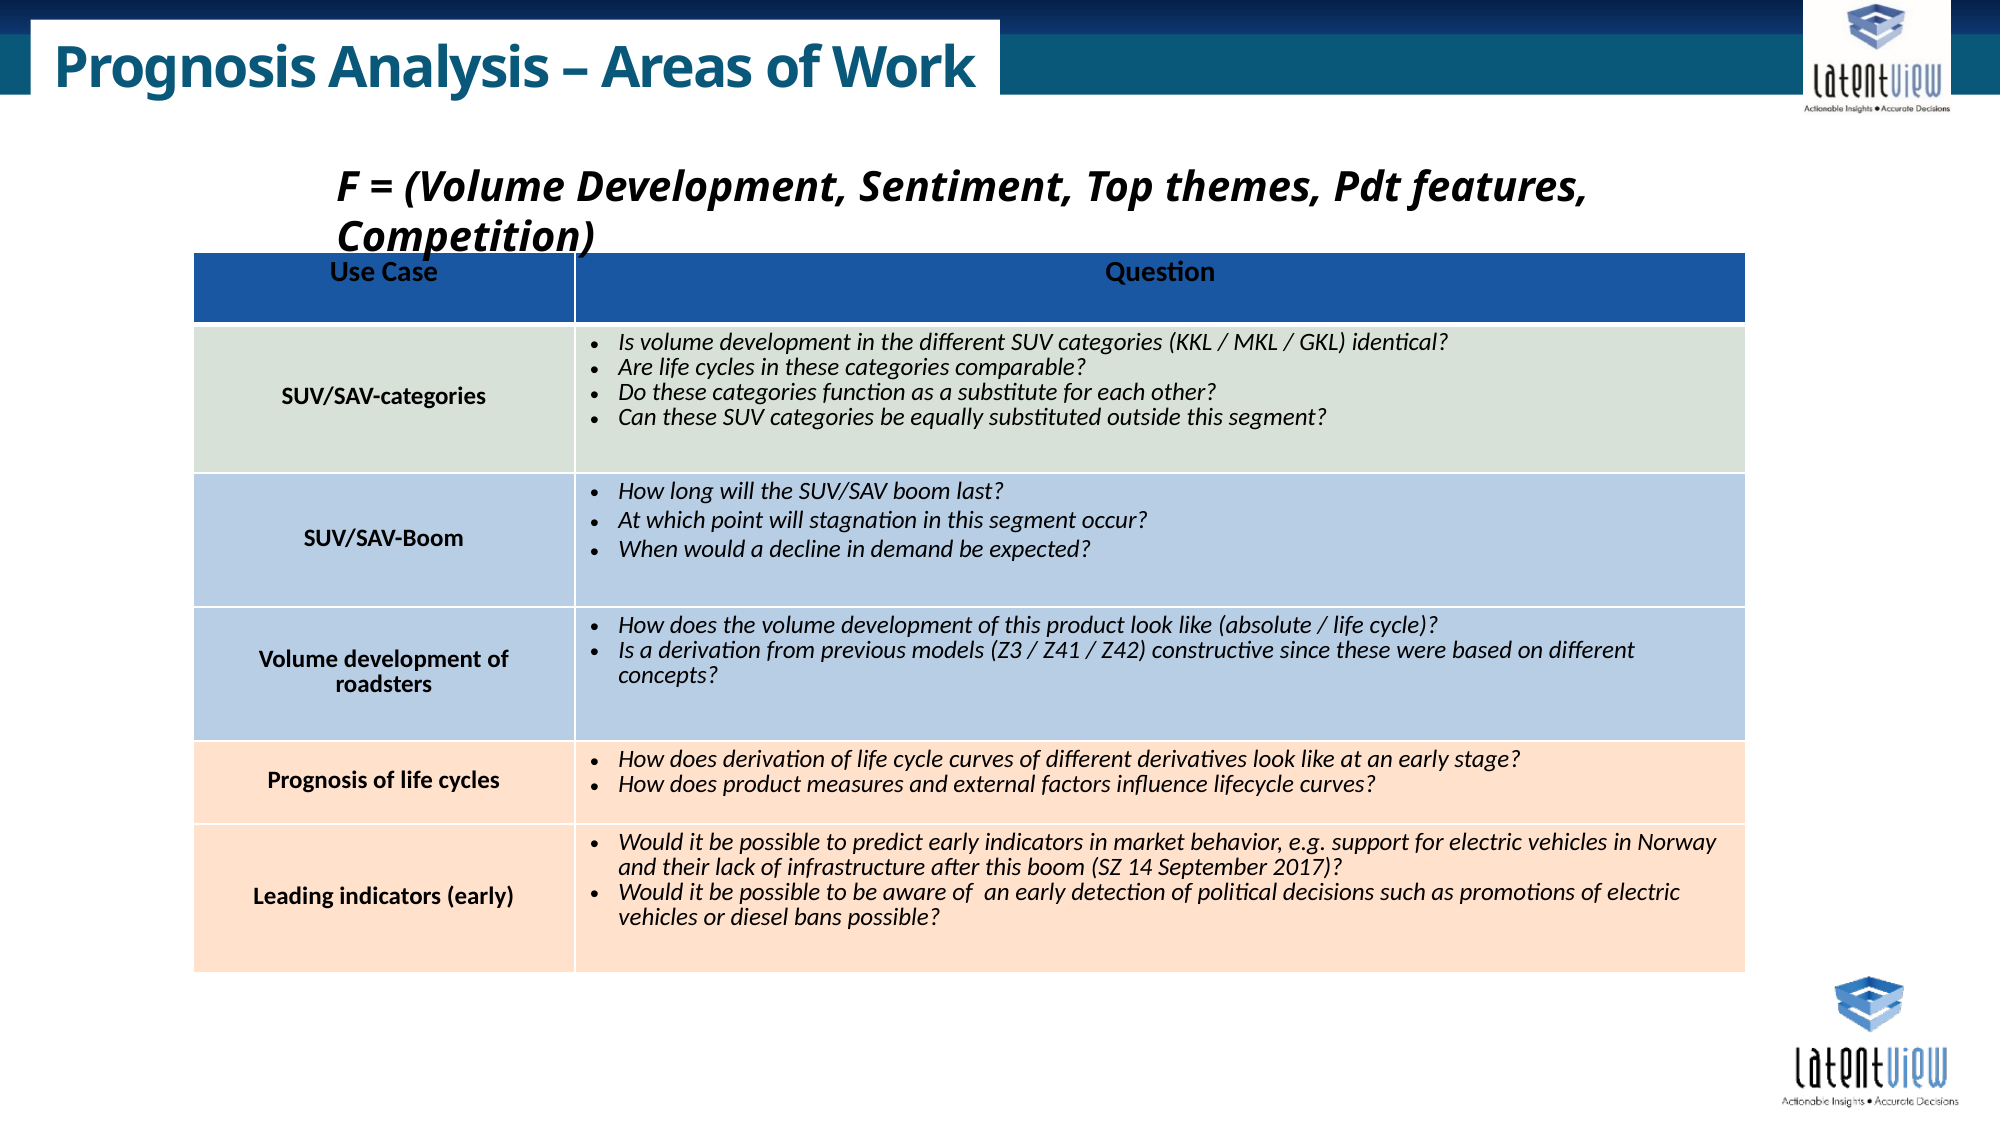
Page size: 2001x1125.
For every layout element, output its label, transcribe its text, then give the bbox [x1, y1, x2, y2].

text_box [0, 34, 30, 95]
table_cell Would it be possible to predict early indicators in market behavior, e.g. support for electric vehicles in Norway and their lack of infrastructure after this boom (SZ 14 September 2017)? Would it be possible to be aware of an early detection of political decisions such as promotions of electric vehicles or diesel bans possible? [576, 825, 1745, 972]
table_cell Prognosis of life cycles [194, 742, 574, 823]
table_cell SUV/SAV-Boom [194, 474, 574, 606]
picture [1803, 0, 1951, 116]
text_box [1951, 34, 2000, 95]
table_cell How long will the SUV/SAV boom last? At which point will stagnation in this segment occur? When would a decline in demand be expected? [576, 474, 1745, 606]
table_cell Is volume development in the different SUV categories (KKL / MKL / GKL) identical? Are life cycles in these categories comparable? Do these categories function as a substitute for each other? Can these SUV categories be equally substituted outside this segment? [576, 337, 1745, 472]
table_cell How does the volume development of this product look like (absolute / life cycle)? Is a derivation from previous models (Z3 / Z41 / Z42) constructive since these were based on different concepts? [576, 608, 1745, 740]
text_box F = (Volume Development, Sentiment, Top themes, Pdt features, Competition) [321, 152, 1851, 337]
table_cell Leading indicators (early) [194, 825, 574, 972]
table_header Use Case [194, 253, 321, 322]
table_cell How does derivation of life cycle curves of different derivatives look like at an early stage? How does product measures and external factors influence lifecycle curves? [576, 742, 1745, 823]
table_cell SUV/SAV-categories [194, 327, 574, 472]
table_cell Volume development of roadsters [194, 608, 574, 740]
text_box Prognosis Analysis – Areas of Work [30, 19, 1000, 110]
text_box [1000, 34, 1803, 95]
picture [1754, 959, 1988, 1125]
